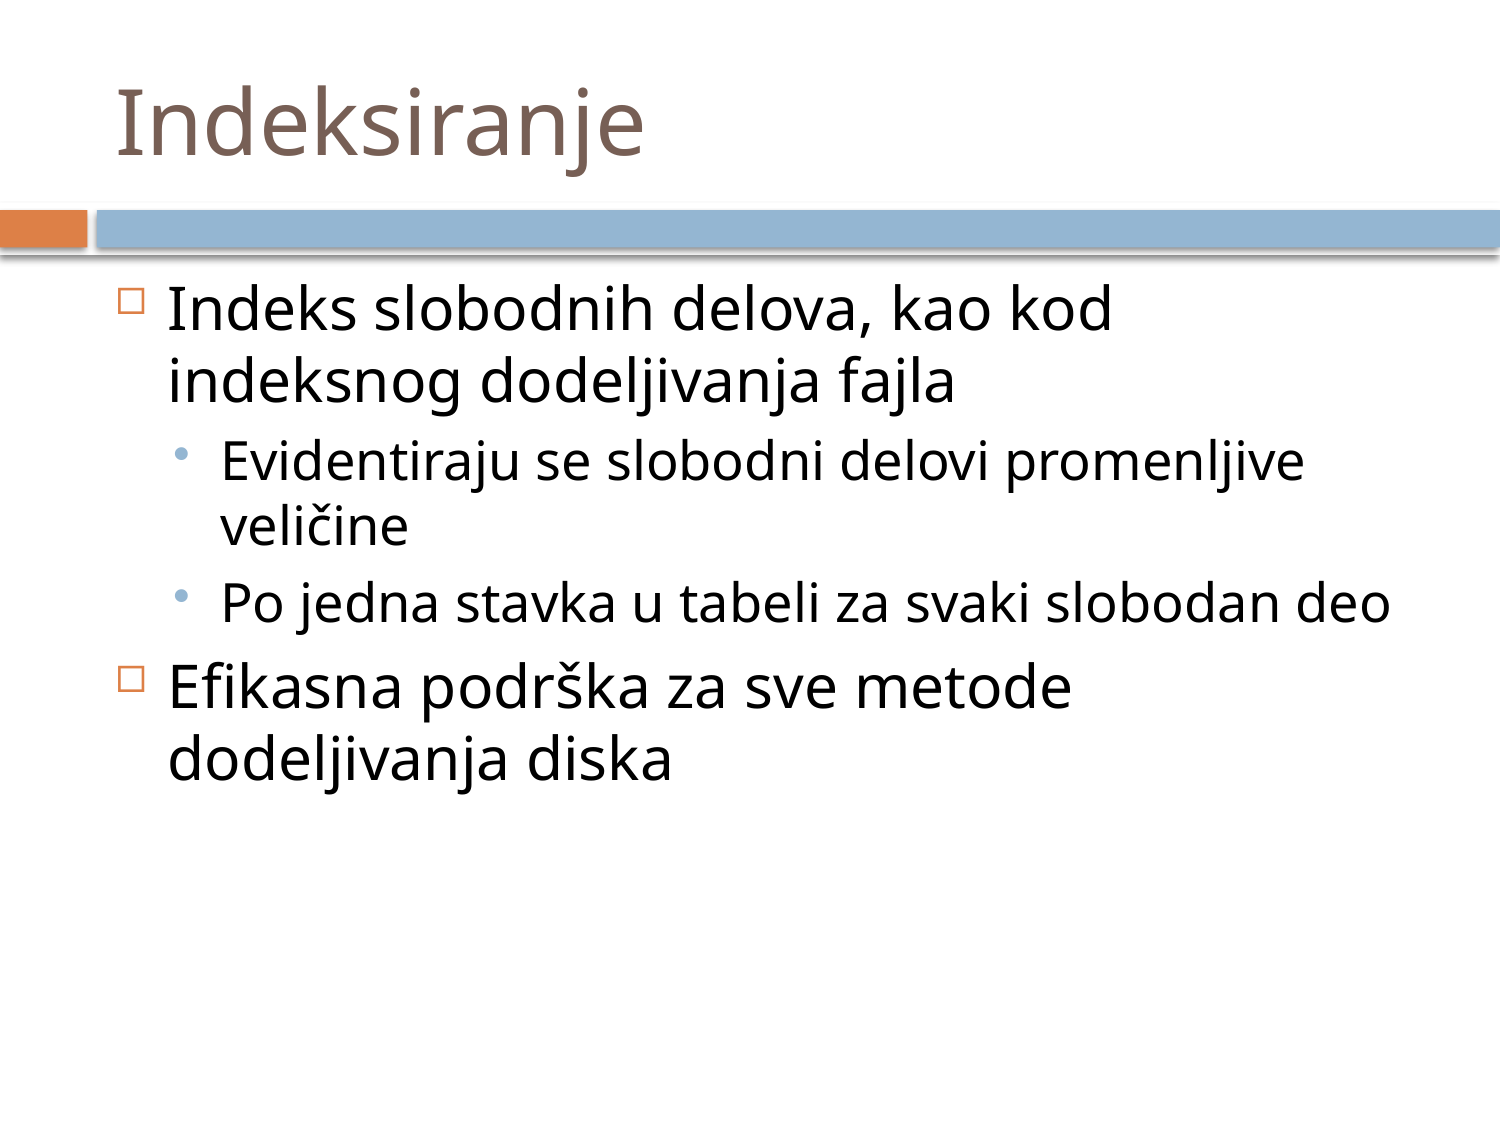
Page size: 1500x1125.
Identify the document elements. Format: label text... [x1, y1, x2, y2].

title Indeksiranje [100, 37, 1438, 200]
list Indeks slobodnih delova, kao kod indeksnog dodeljivanja fajla Evidentiraju se slobodni delovi promenljive veličine Po jedna stavka u tabeli za svaki slobodan deo Efikasna podrška za sve metode dodeljivanja diska [100, 262, 1438, 1000]
